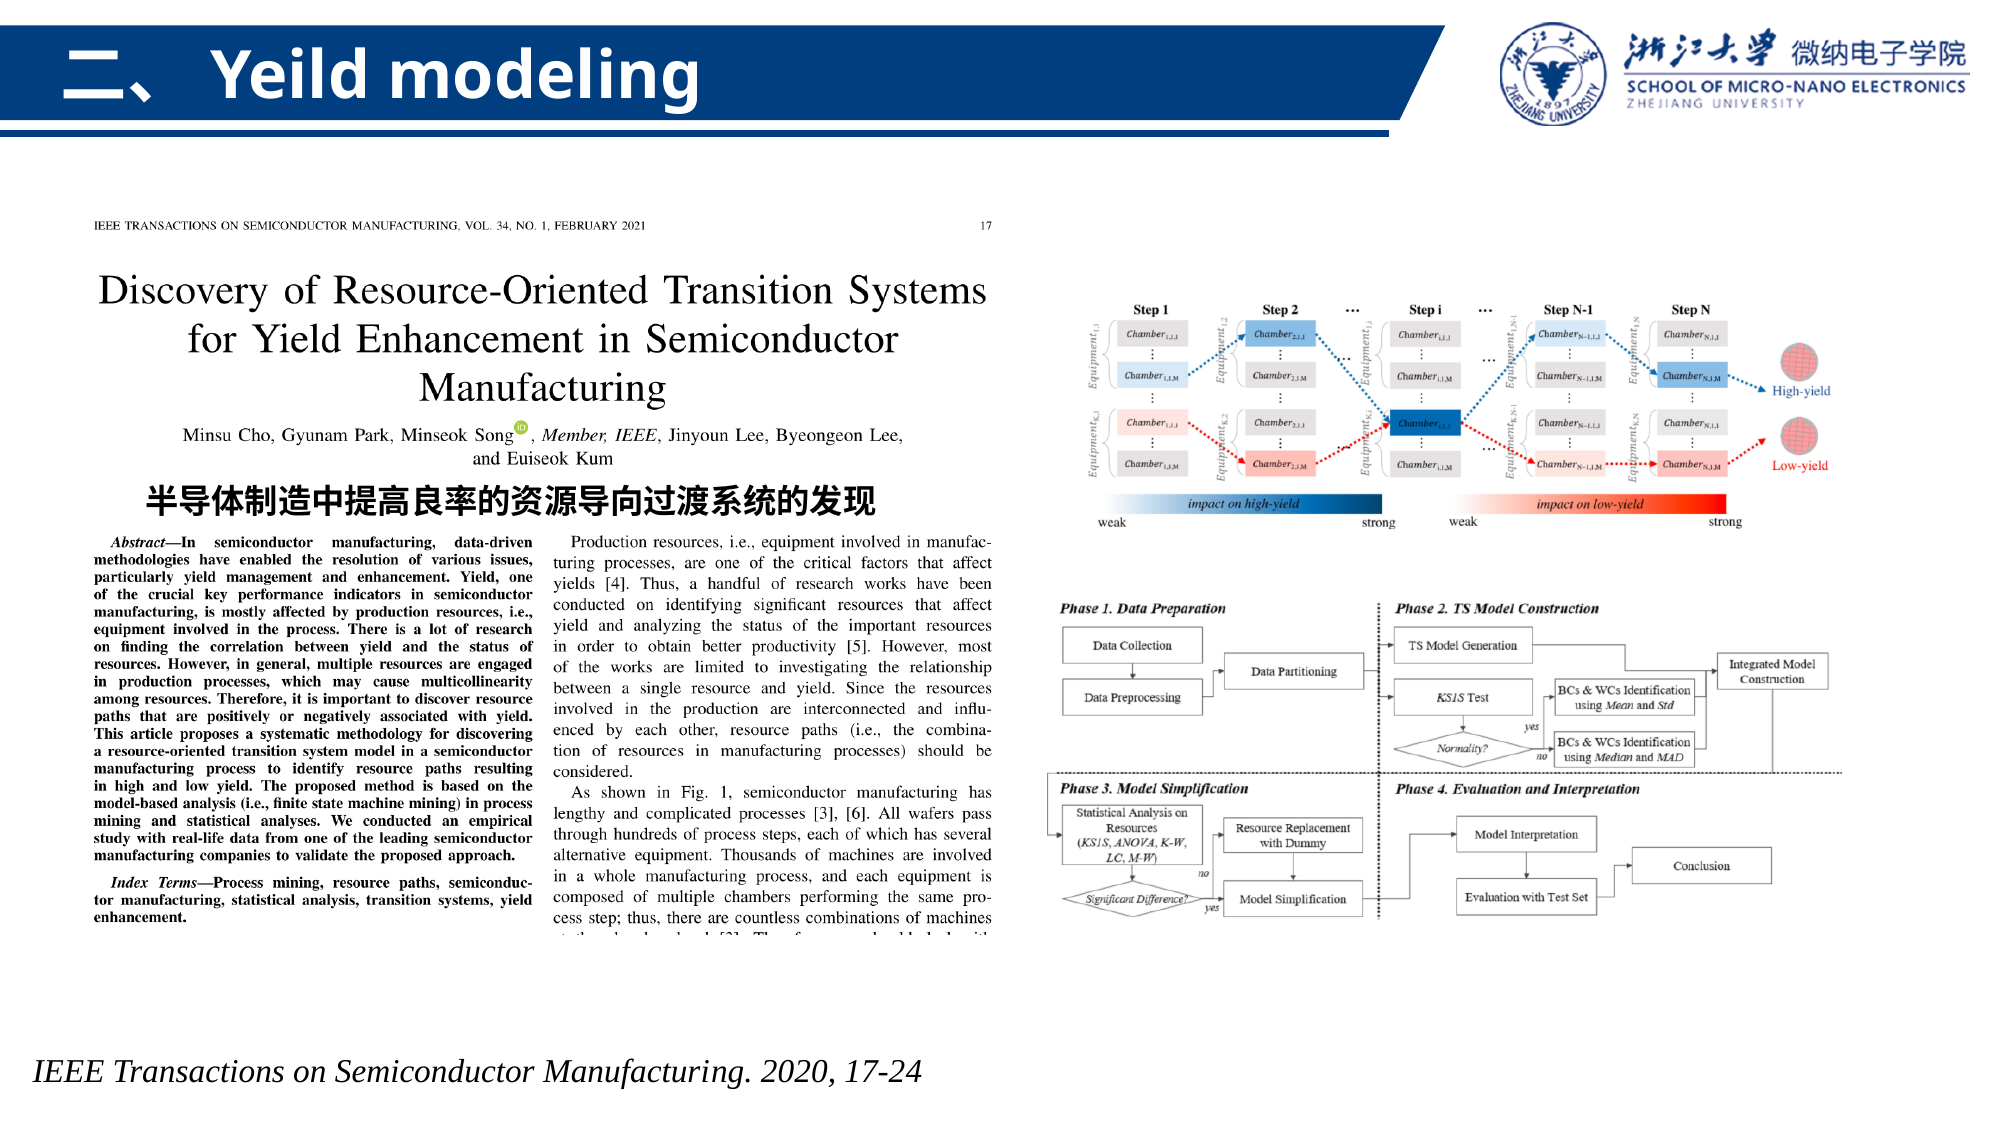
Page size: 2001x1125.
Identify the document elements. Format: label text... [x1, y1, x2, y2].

picture [1074, 286, 1846, 533]
text_box [0, 25, 1445, 120]
text_box IEEE Transactions on Semiconductor Manufacturing. 2020, 17-24 [18, 1041, 1018, 1096]
picture [72, 213, 1846, 936]
picture [1500, 22, 1970, 126]
text_box 二、Yeild modeling [49, 26, 747, 118]
